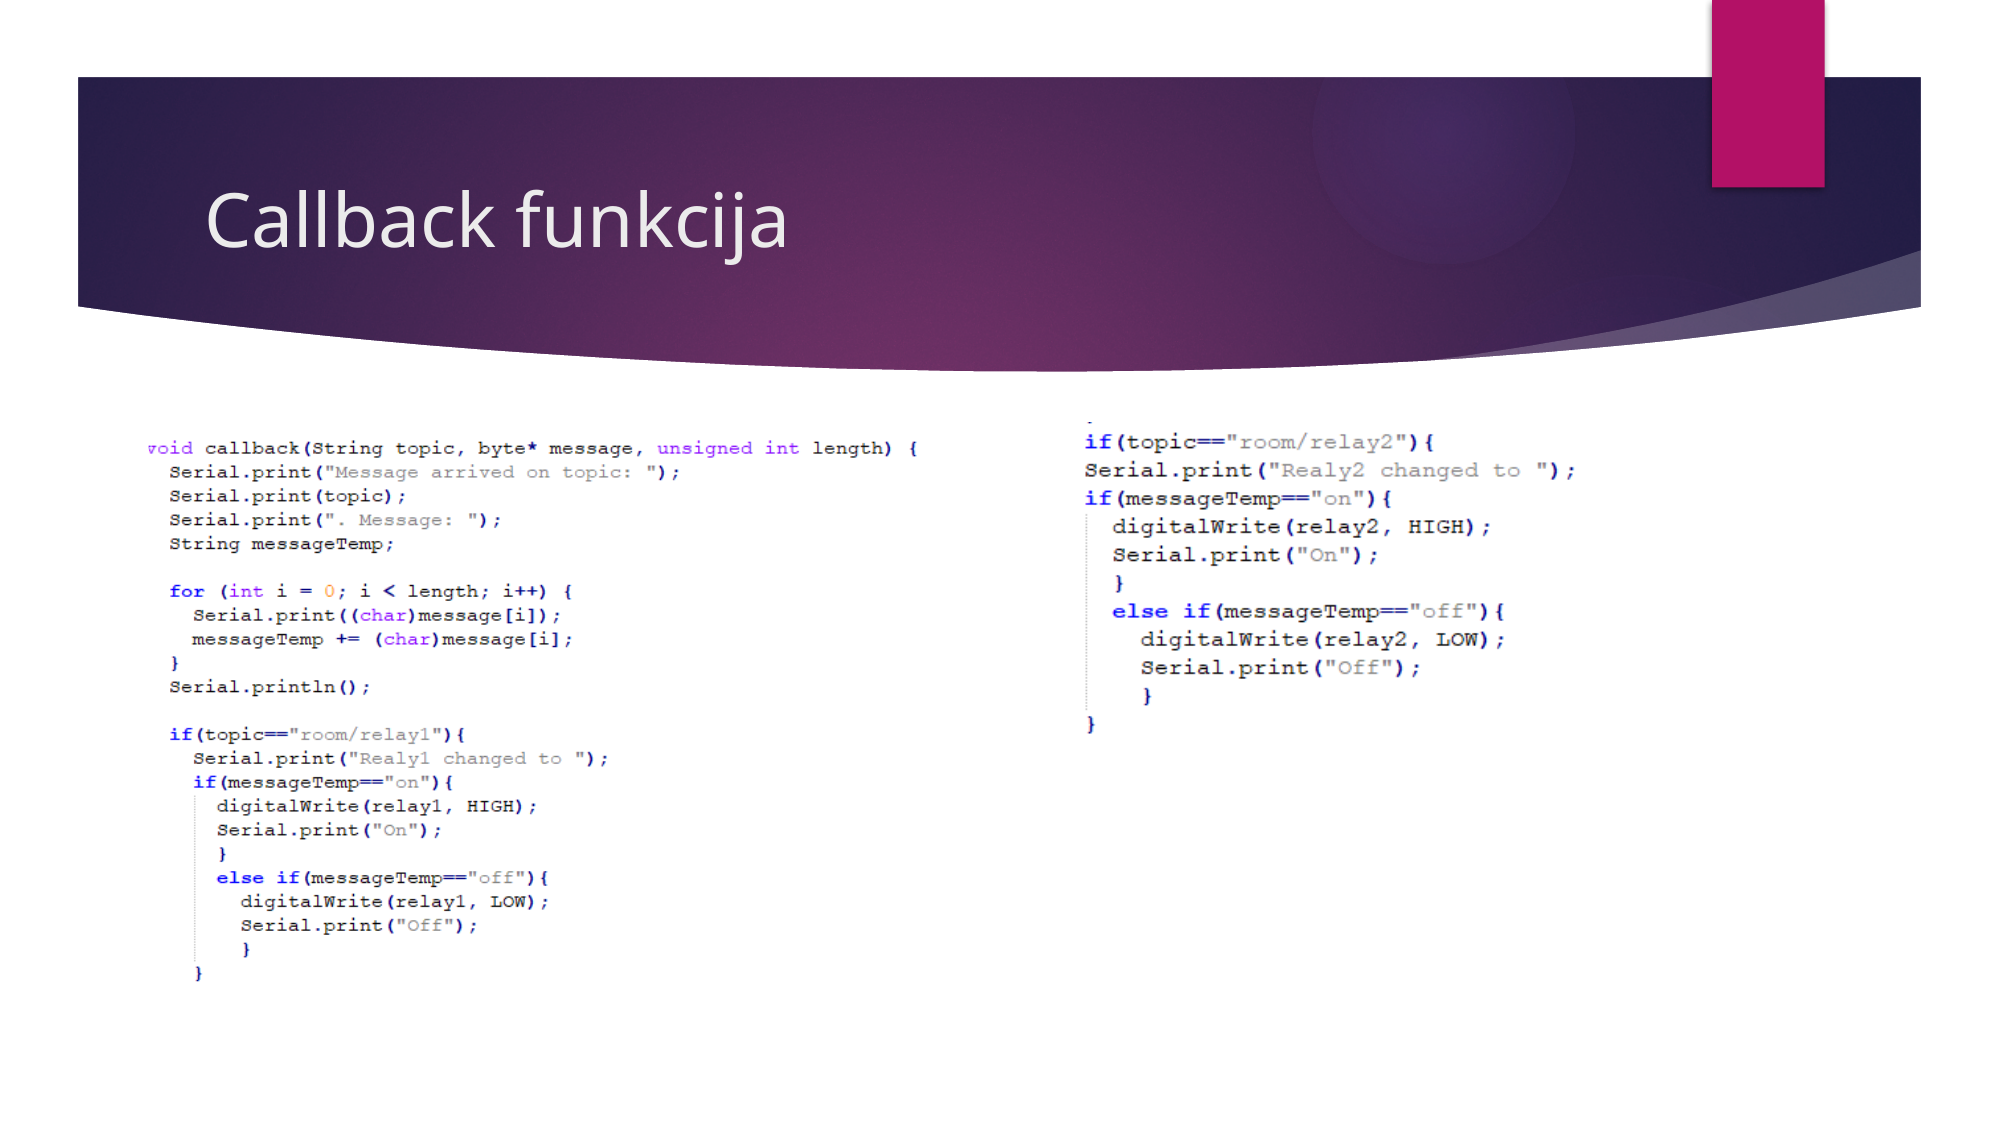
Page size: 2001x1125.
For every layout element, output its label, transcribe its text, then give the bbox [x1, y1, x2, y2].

picture [1053, 422, 1701, 752]
title Callback funkcija [189, 159, 1627, 276]
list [148, 422, 936, 984]
